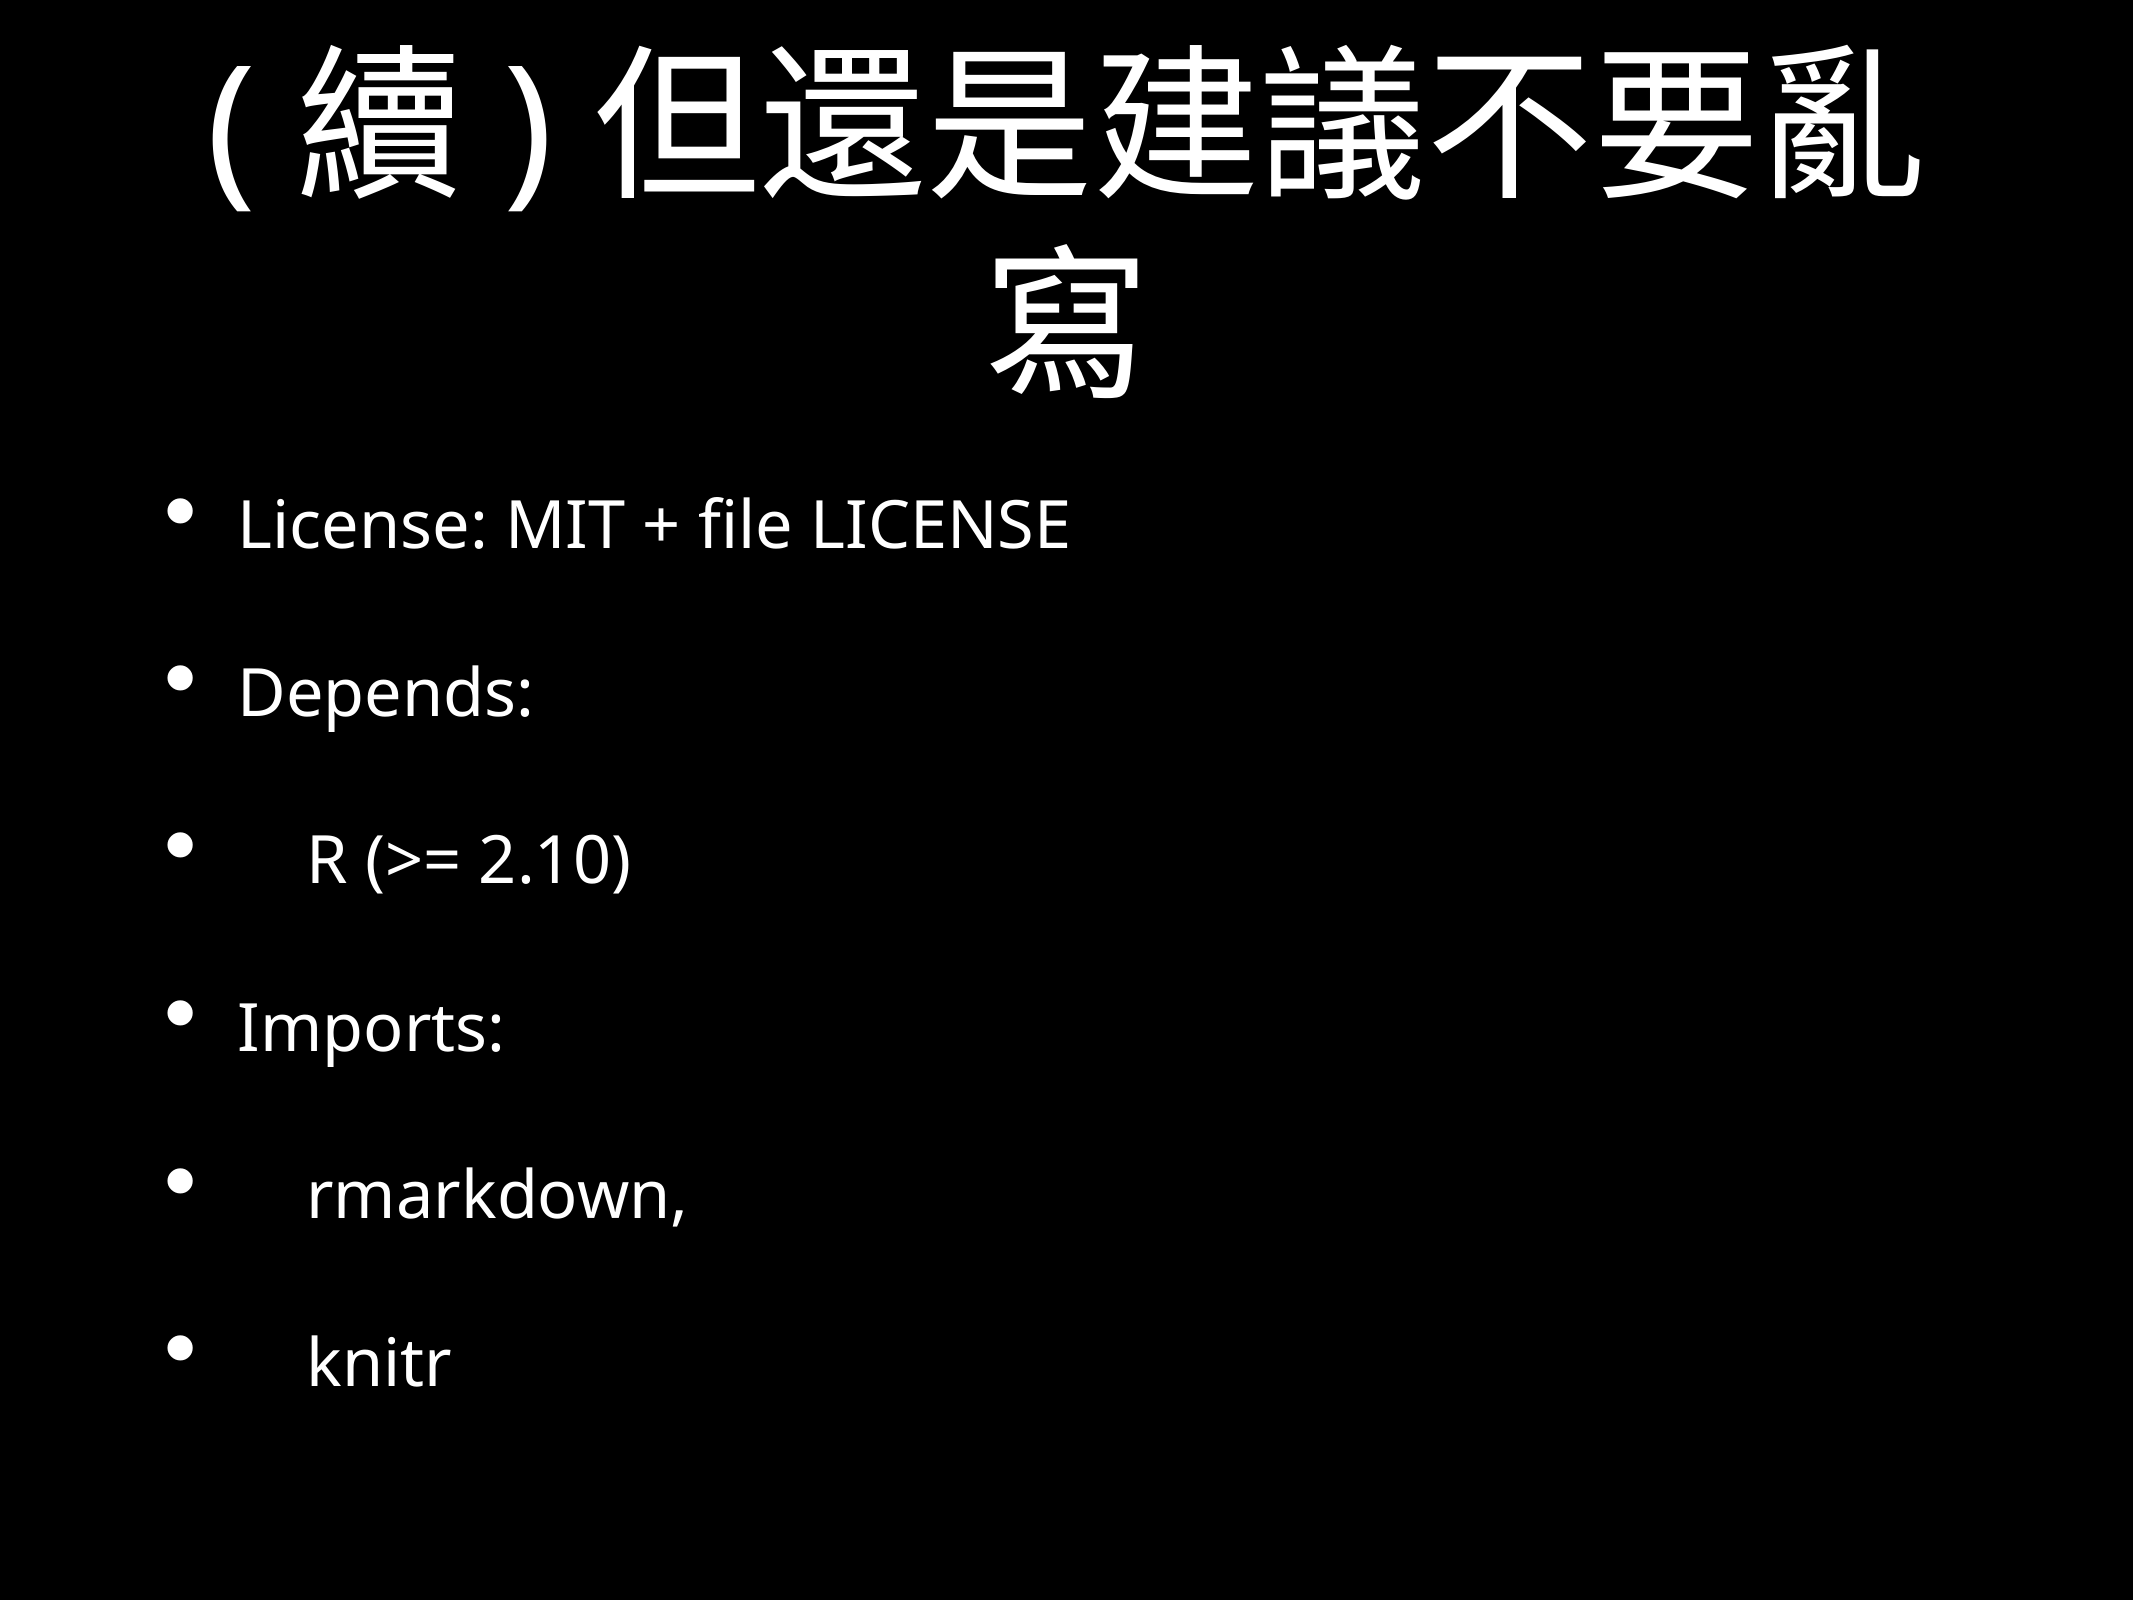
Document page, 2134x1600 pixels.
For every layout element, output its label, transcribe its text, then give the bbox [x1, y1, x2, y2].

title (續)但還是建議不要亂寫 [155, 41, 1978, 397]
list License: MIT + file LICENSE Depends: R (>= 2.10) Imports: rmarkdown, knitr [155, 424, 1978, 1457]
